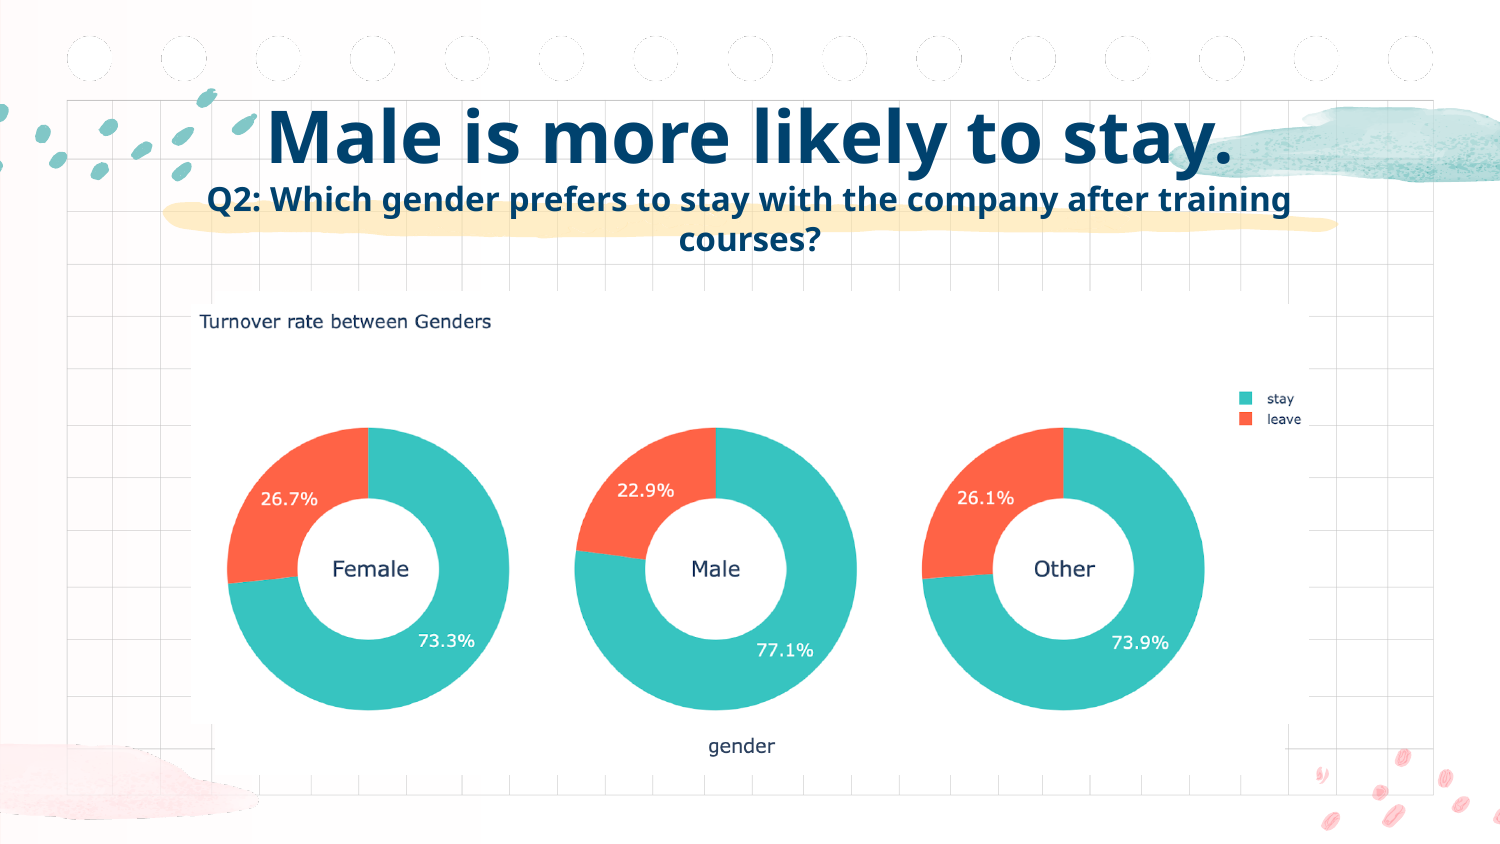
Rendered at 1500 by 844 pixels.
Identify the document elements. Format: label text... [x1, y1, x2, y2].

picture [0, 0, 1500, 844]
title Male is more likely to stay. Q2: Which gender prefers to stay with the company after training courses? [117, 127, 1383, 222]
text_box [160, 199, 1340, 239]
